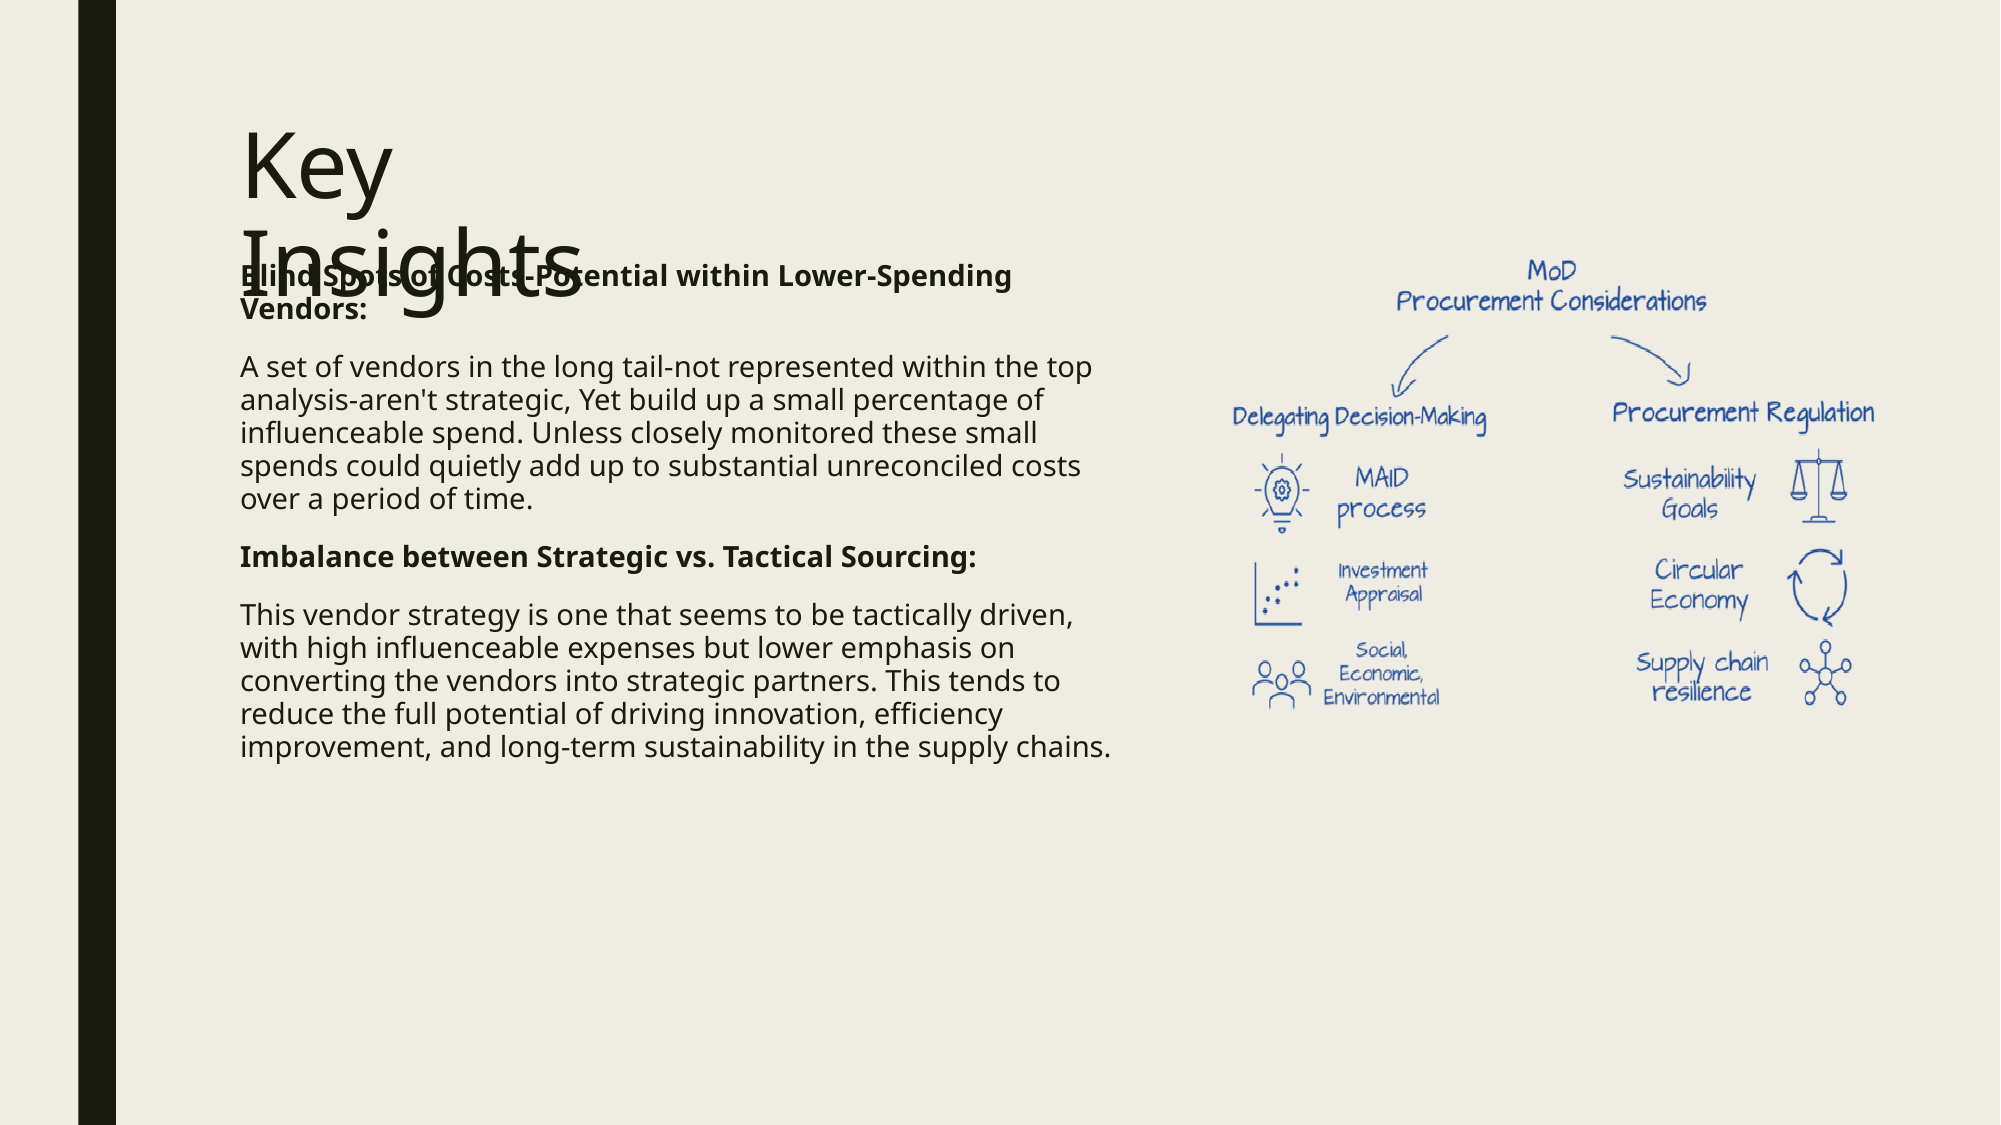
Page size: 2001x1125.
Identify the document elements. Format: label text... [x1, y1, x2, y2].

picture [1218, 252, 1895, 730]
title Key Insights [225, 112, 764, 252]
list Blind Spots of Costs-Potential within Lower-Spending Vendors: A set of vendors in the long tail-not represented within the top analysis-aren't strategic, Yet build up a small percentage of influenceable spend. Unless closely monitored these small spends could quietly add up to substantial unreconciled costs over a period of time. Imbalance between Strategic vs. Tactical Sourcing: This vendor strategy is one that seems to be tactically driven, with high influenceable expenses but lower emphasis on converting the vendors into strategic partners. This tends to reduce the full potential of driving innovation, efficiency improvement, and long-term sustainability in the supply chains. [225, 252, 1143, 963]
